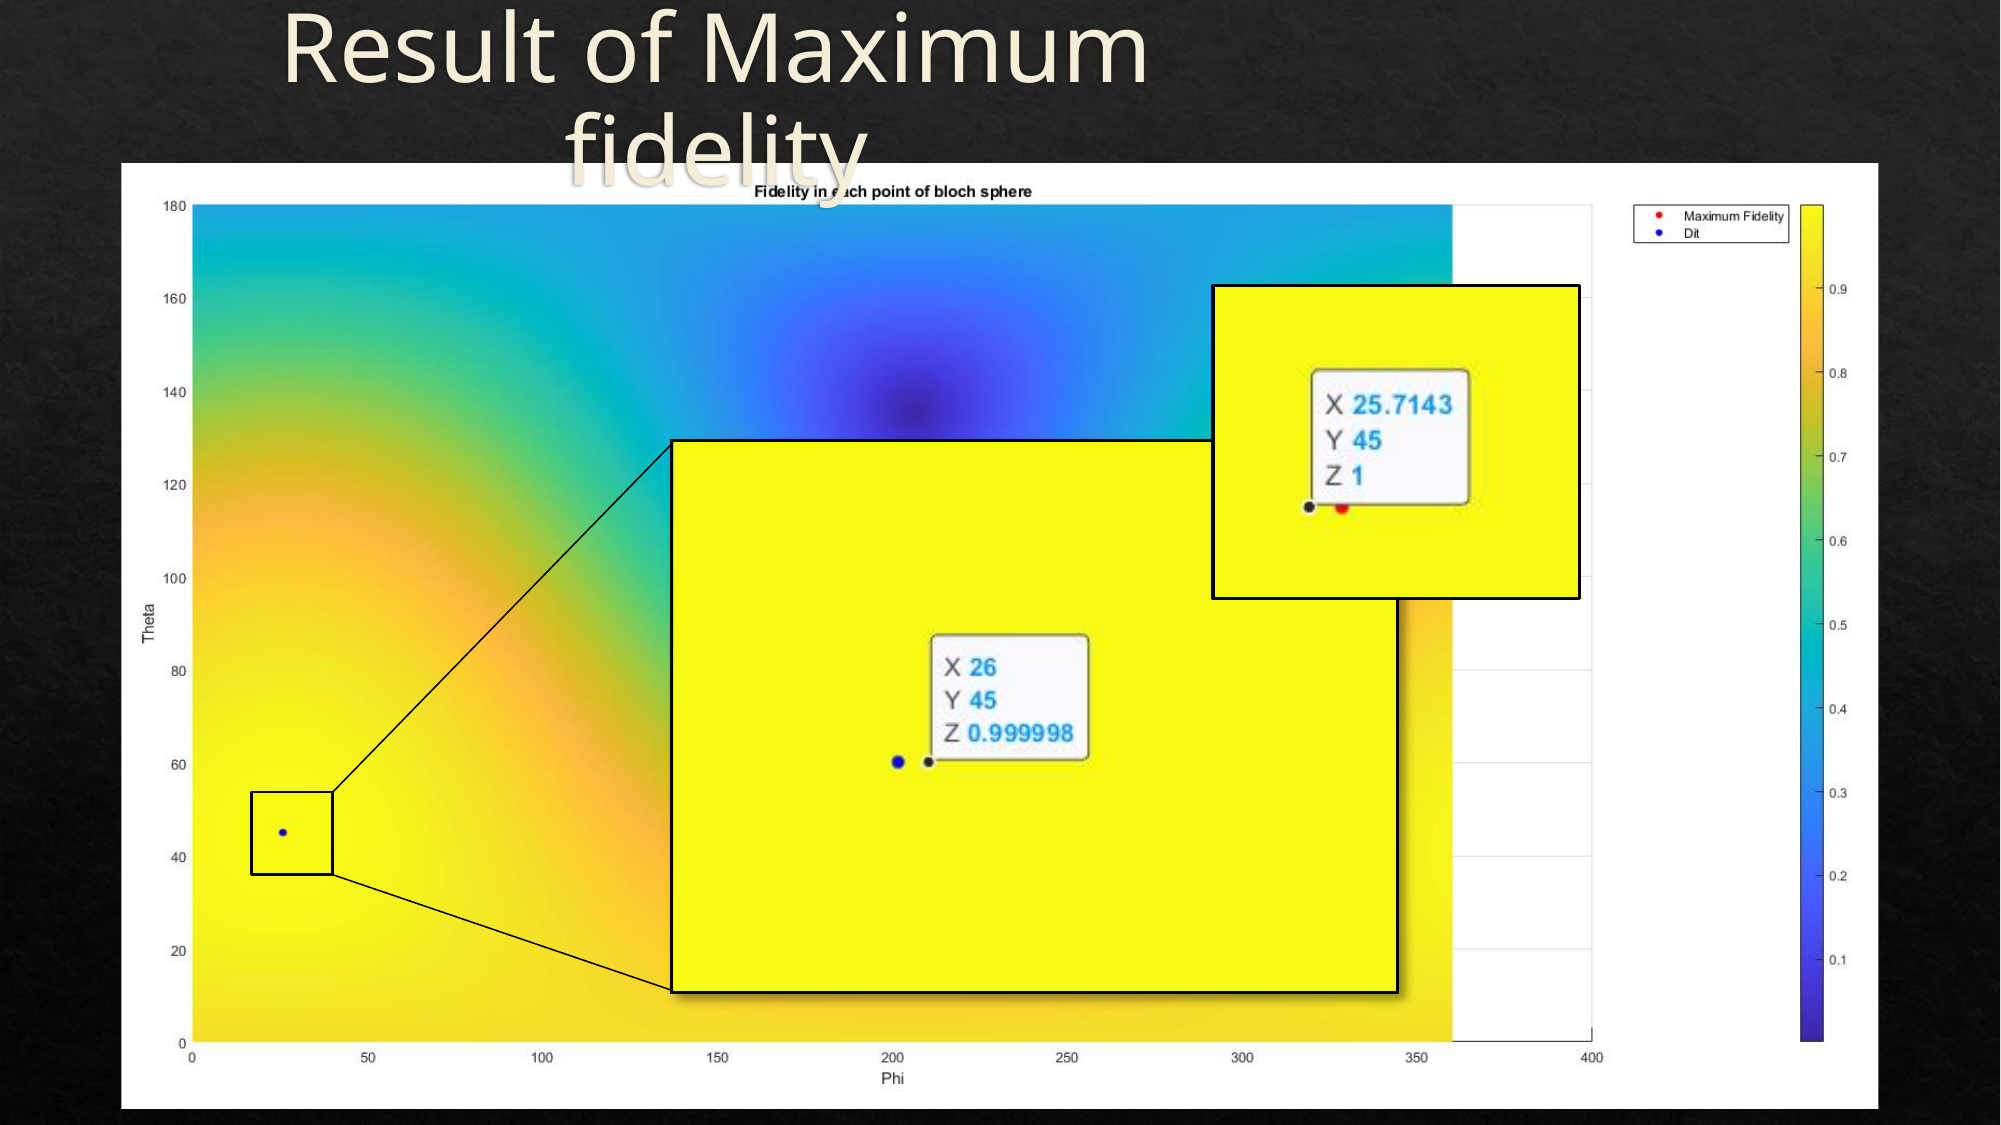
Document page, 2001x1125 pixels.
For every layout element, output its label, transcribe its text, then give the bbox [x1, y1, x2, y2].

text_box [332, 441, 669, 793]
title Result of Maximum fidelity [113, 0, 1319, 169]
picture [121, 163, 1879, 1109]
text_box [332, 874, 665, 992]
